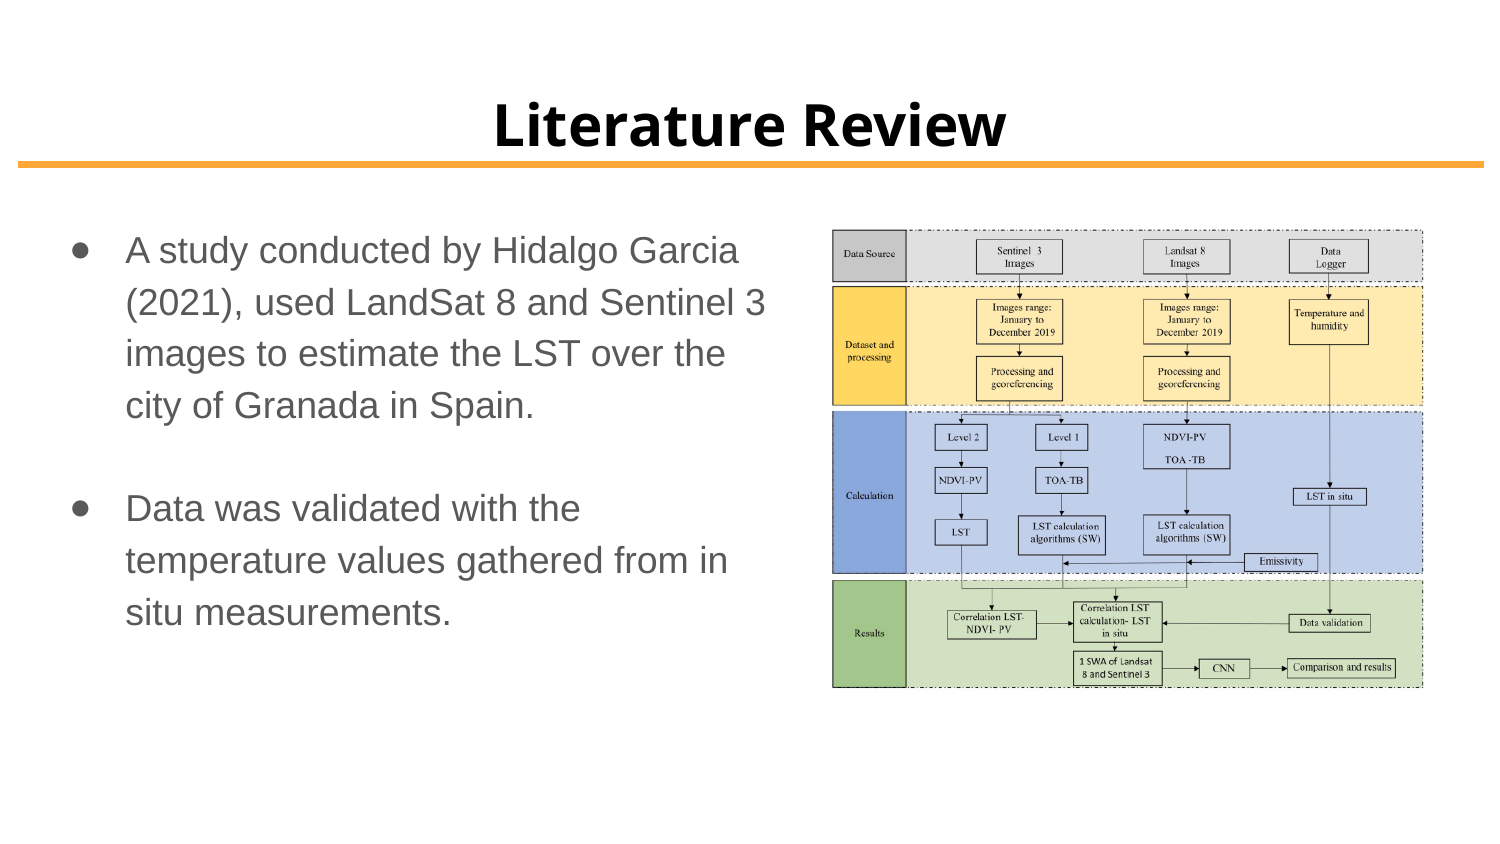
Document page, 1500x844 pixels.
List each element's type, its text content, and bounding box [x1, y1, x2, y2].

title Literature Review [51, 72, 1449, 161]
list A study conducted by Hidalgo Garcia (2021), used LandSat 8 and Sentinel 3 images to estimate the LST over the city of Granada in Spain. Data was validated with the temperature values gathered from in situ measurements. [35, 203, 802, 805]
picture [819, 224, 1432, 695]
